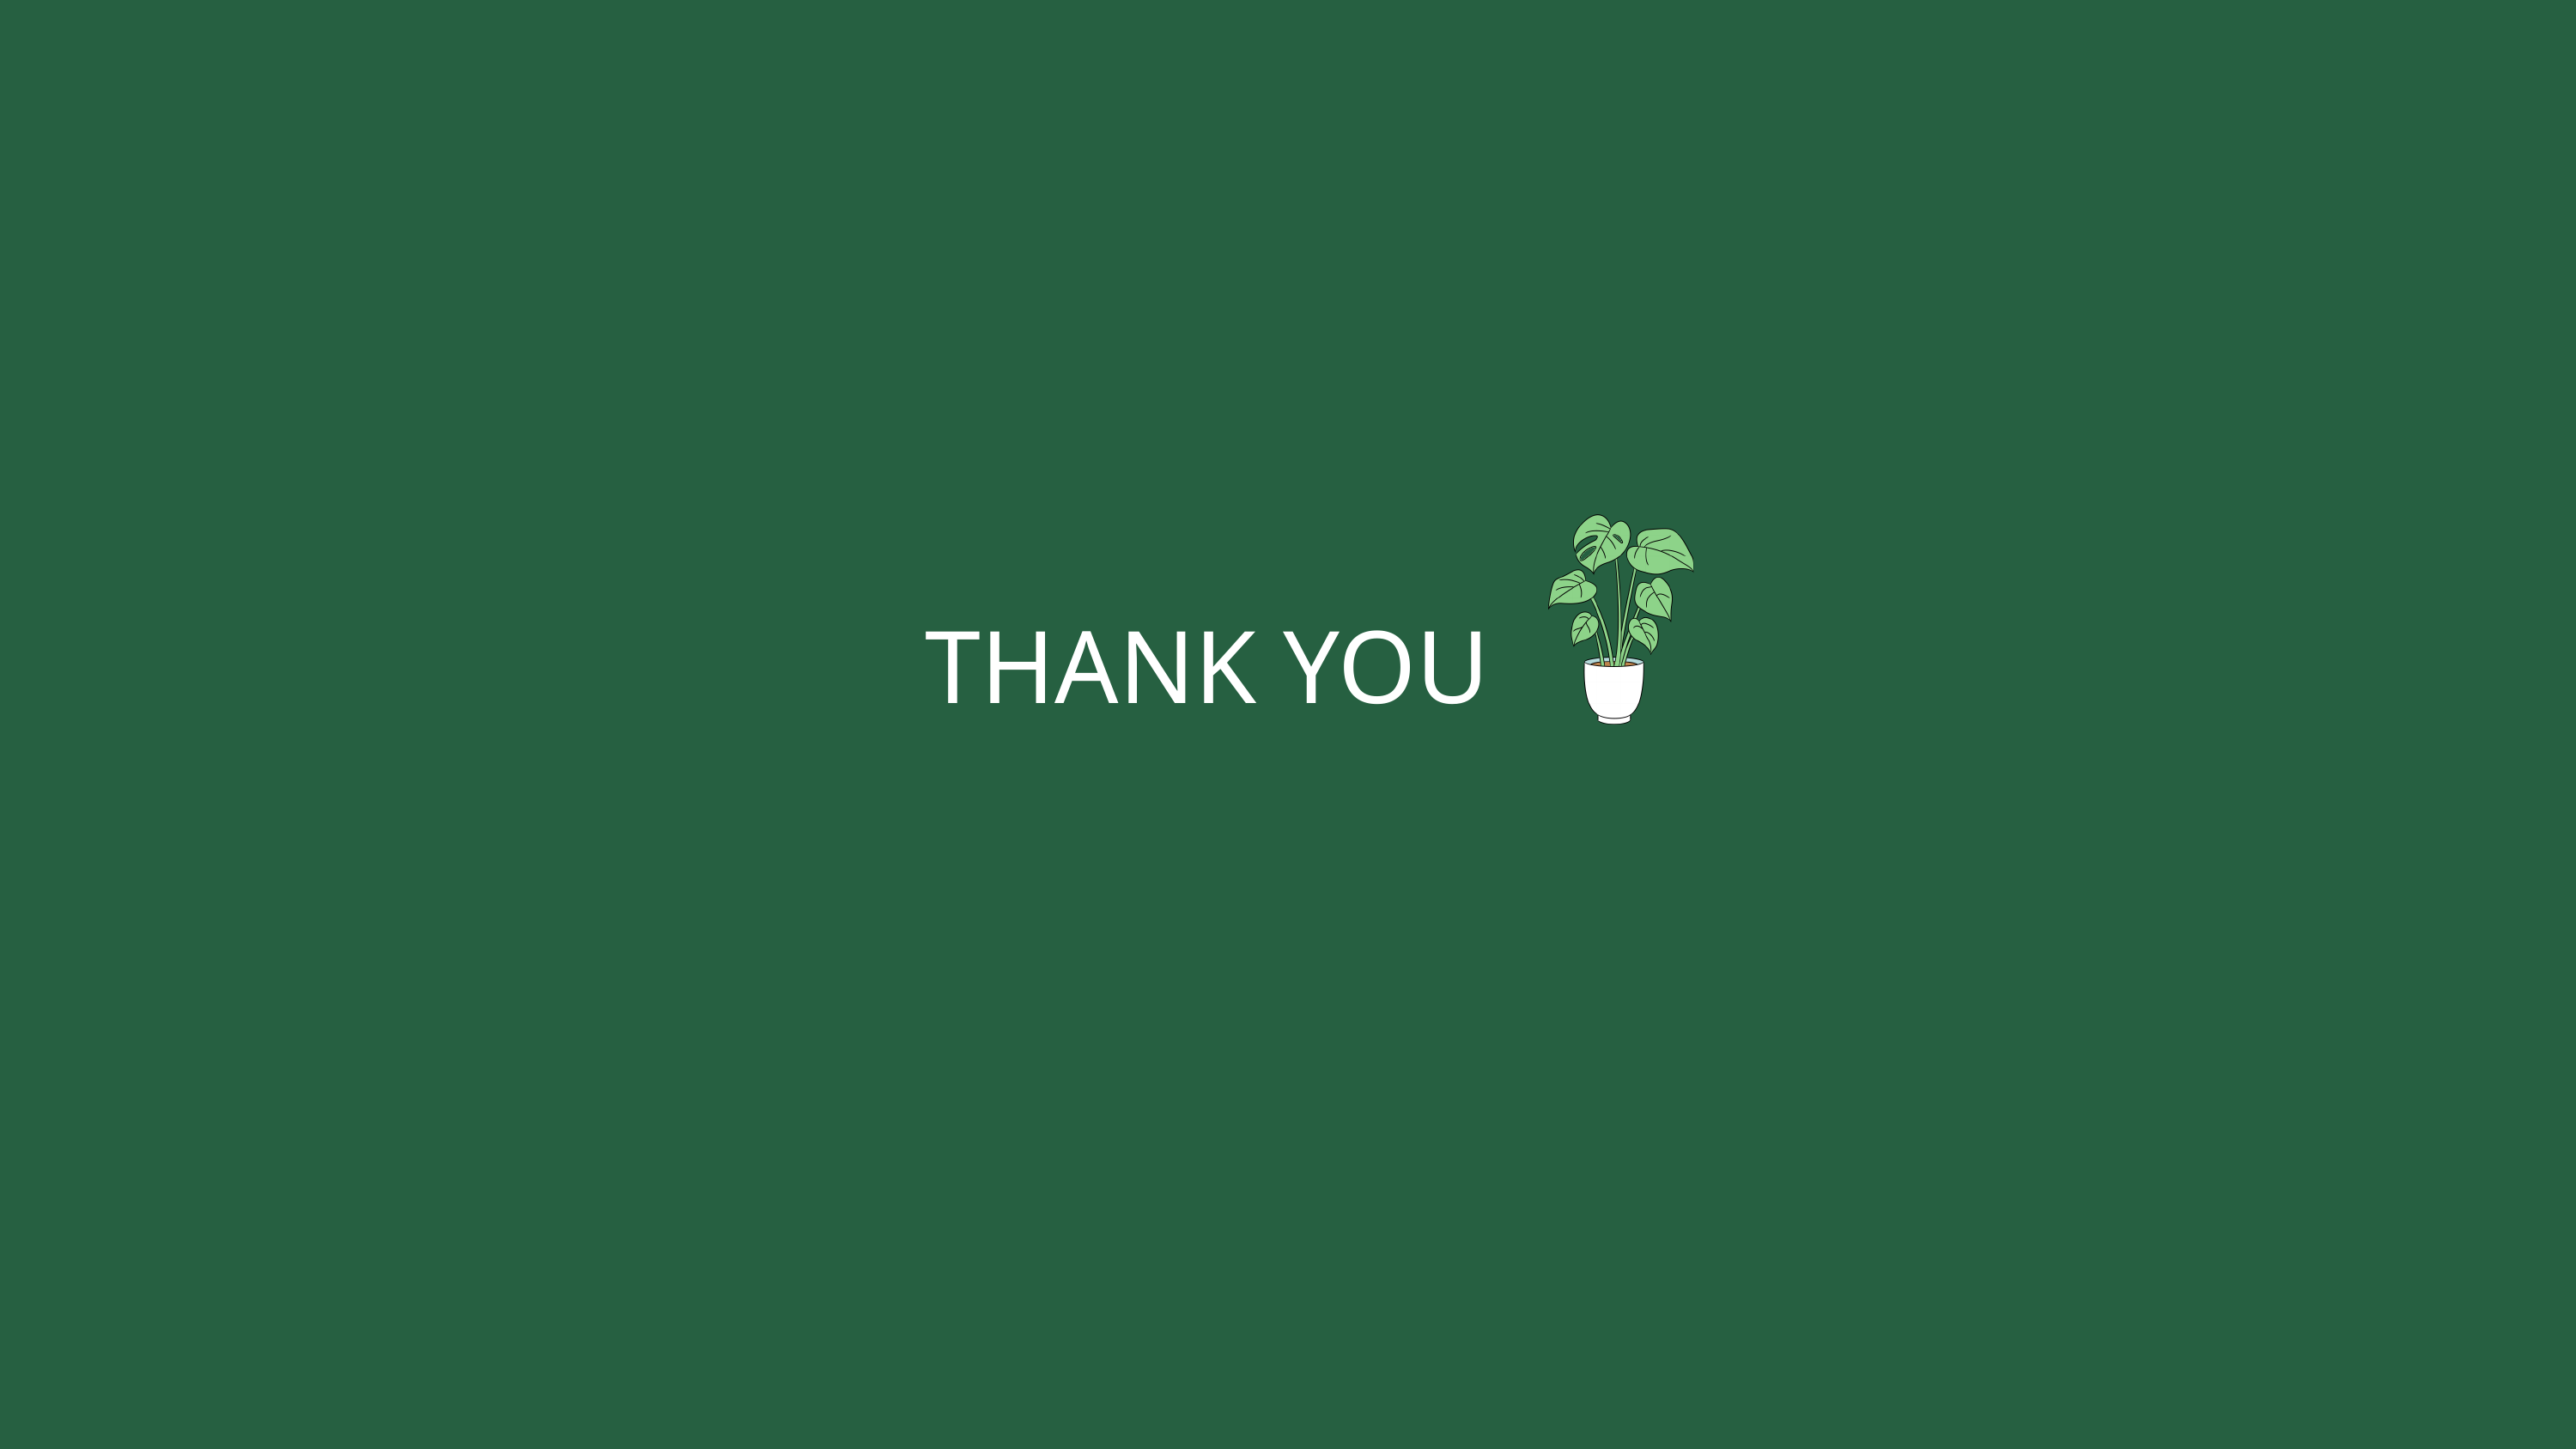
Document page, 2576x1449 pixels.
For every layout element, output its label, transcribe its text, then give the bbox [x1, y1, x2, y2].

text_box THANK YOU [925, 603, 1549, 724]
text_box [1548, 514, 1694, 724]
